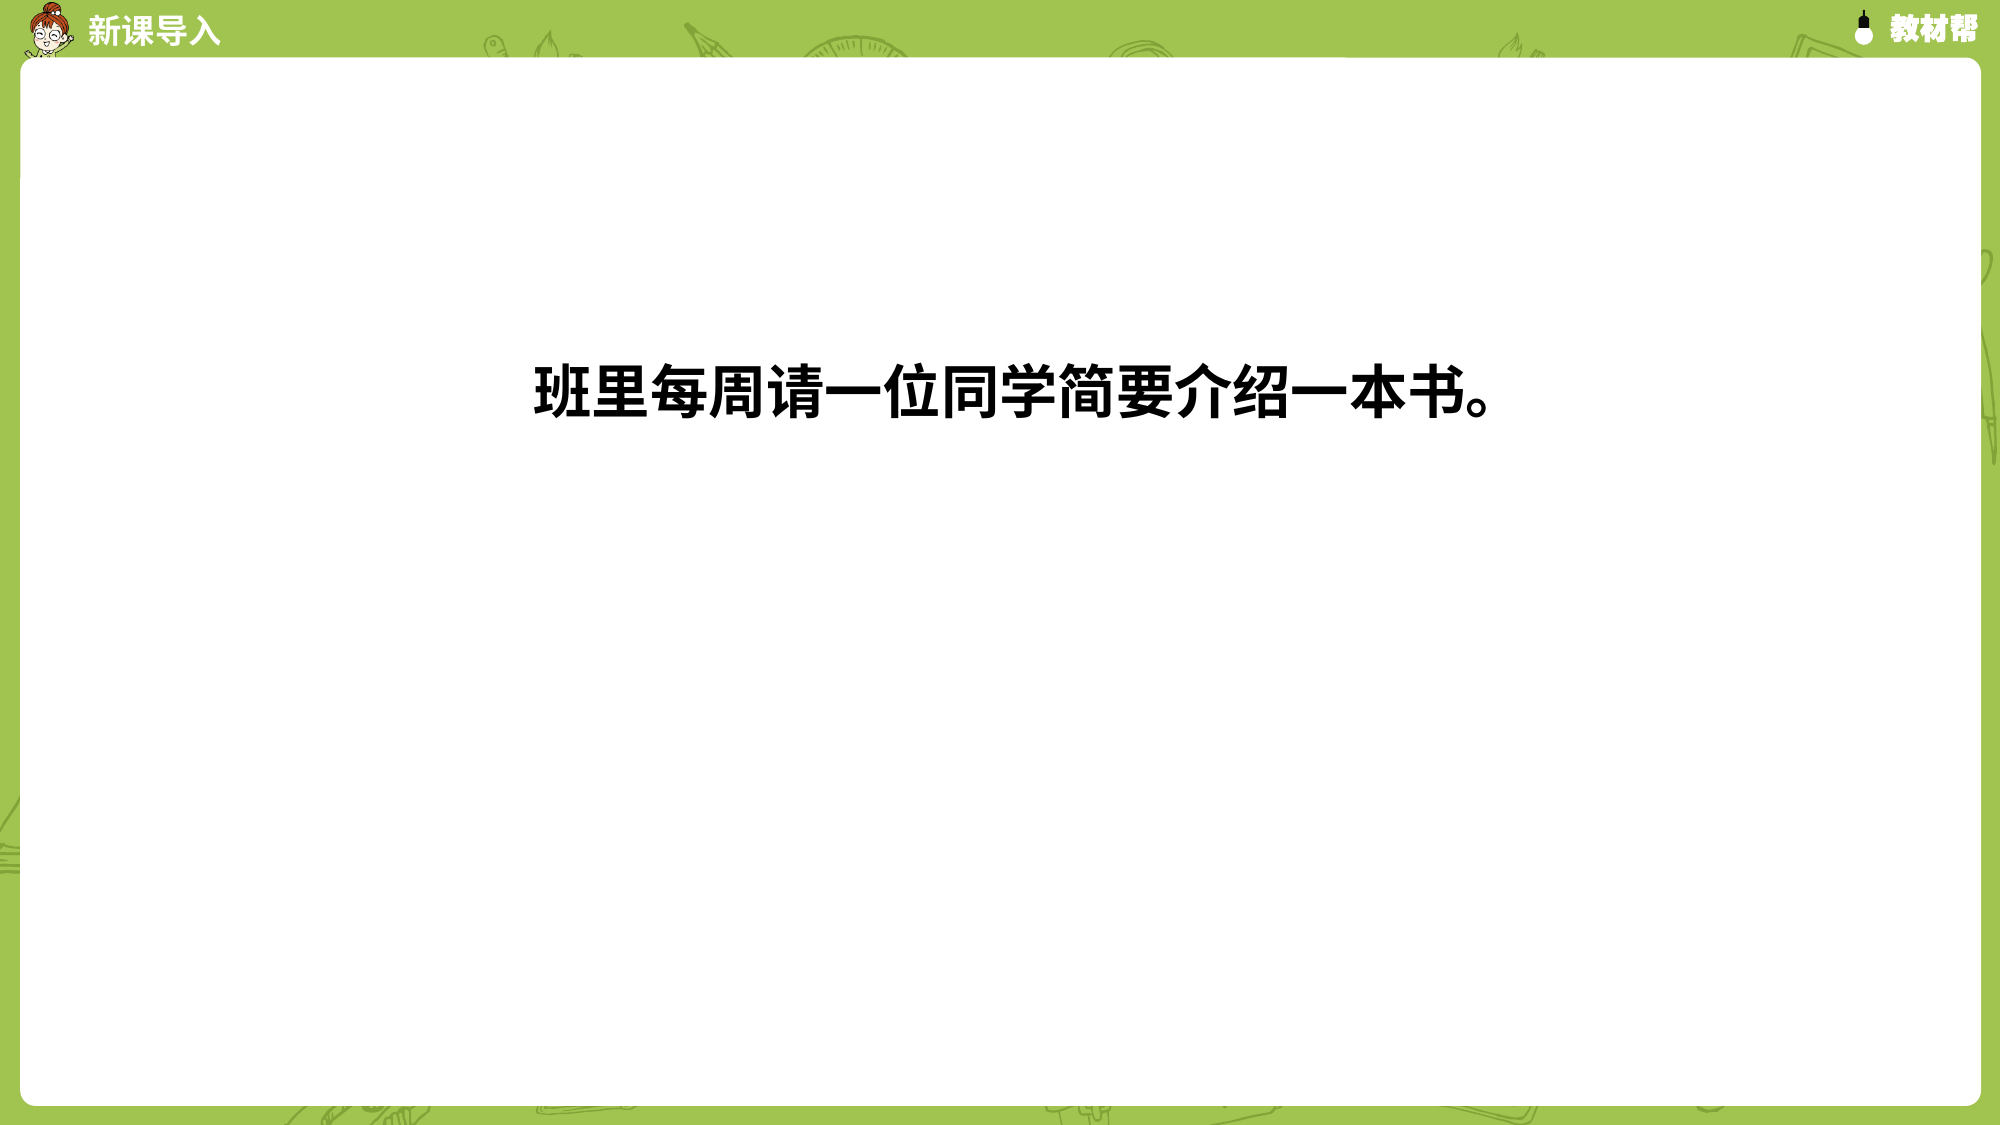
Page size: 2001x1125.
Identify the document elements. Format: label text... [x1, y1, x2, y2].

subtitle 班里每周请一位同学简要介绍一本书。 [401, 312, 1546, 896]
picture [24, 2, 74, 61]
